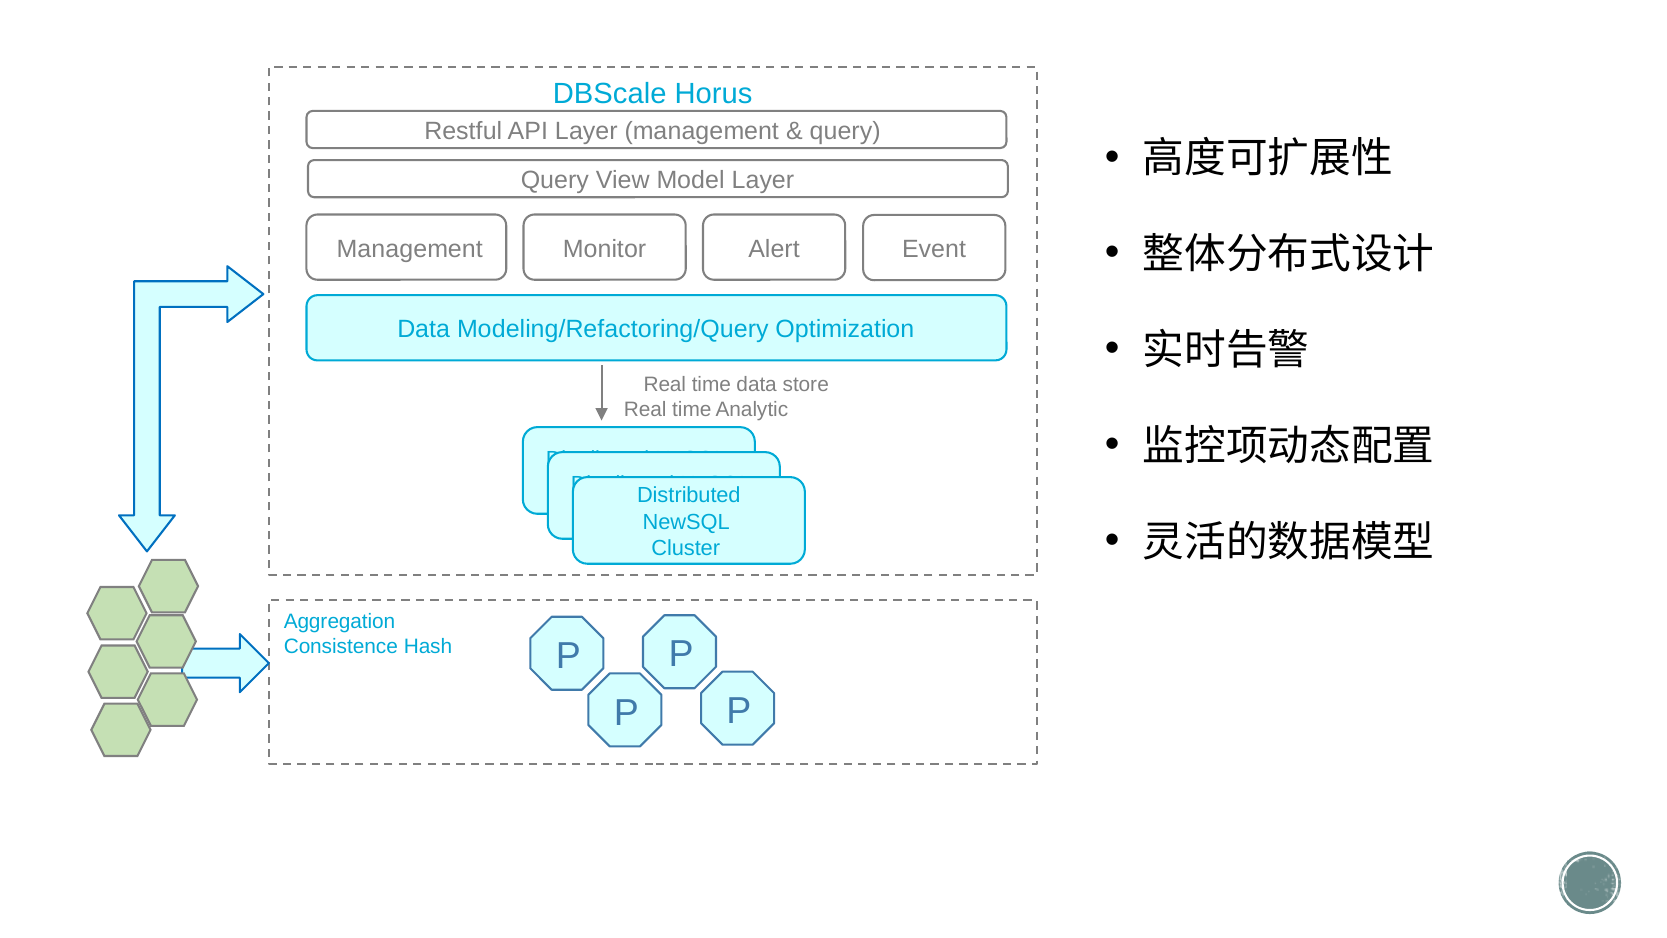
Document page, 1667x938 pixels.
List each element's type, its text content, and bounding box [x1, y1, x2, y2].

text_box [87, 587, 147, 640]
text_box [91, 703, 151, 757]
text_box [136, 615, 196, 668]
text_box Management [305, 213, 508, 281]
text_box Monitor [522, 213, 687, 281]
text_box Data Modeling/Refactoring/Query Optimization [305, 294, 1008, 362]
text_box [181, 633, 270, 694]
text_box Aggregation Consistence Hash [268, 599, 1038, 765]
text_box Event [862, 213, 1007, 282]
text_box [137, 673, 198, 726]
text_box 高度可扩展性 整体分布式设计 实时告警 监控项动态配置 灵活的数据模型 [1089, 98, 1637, 707]
text_box [118, 265, 265, 553]
text_box Query View Model Layer [306, 159, 1009, 199]
text_box Restful API Layer (management & query) [305, 109, 1008, 150]
text_box Distributed NewSQL Cluster [571, 476, 806, 565]
text_box Distributed NoSQL Cluster [546, 451, 781, 540]
text_box Distributed NoSQL Cluster [521, 426, 756, 515]
text_box [138, 559, 199, 613]
text_box Alert [701, 213, 847, 281]
text_box Real time data store Real time Analytic [609, 363, 864, 429]
text_box DBScale Horus [268, 66, 1038, 576]
text_box [88, 645, 148, 698]
